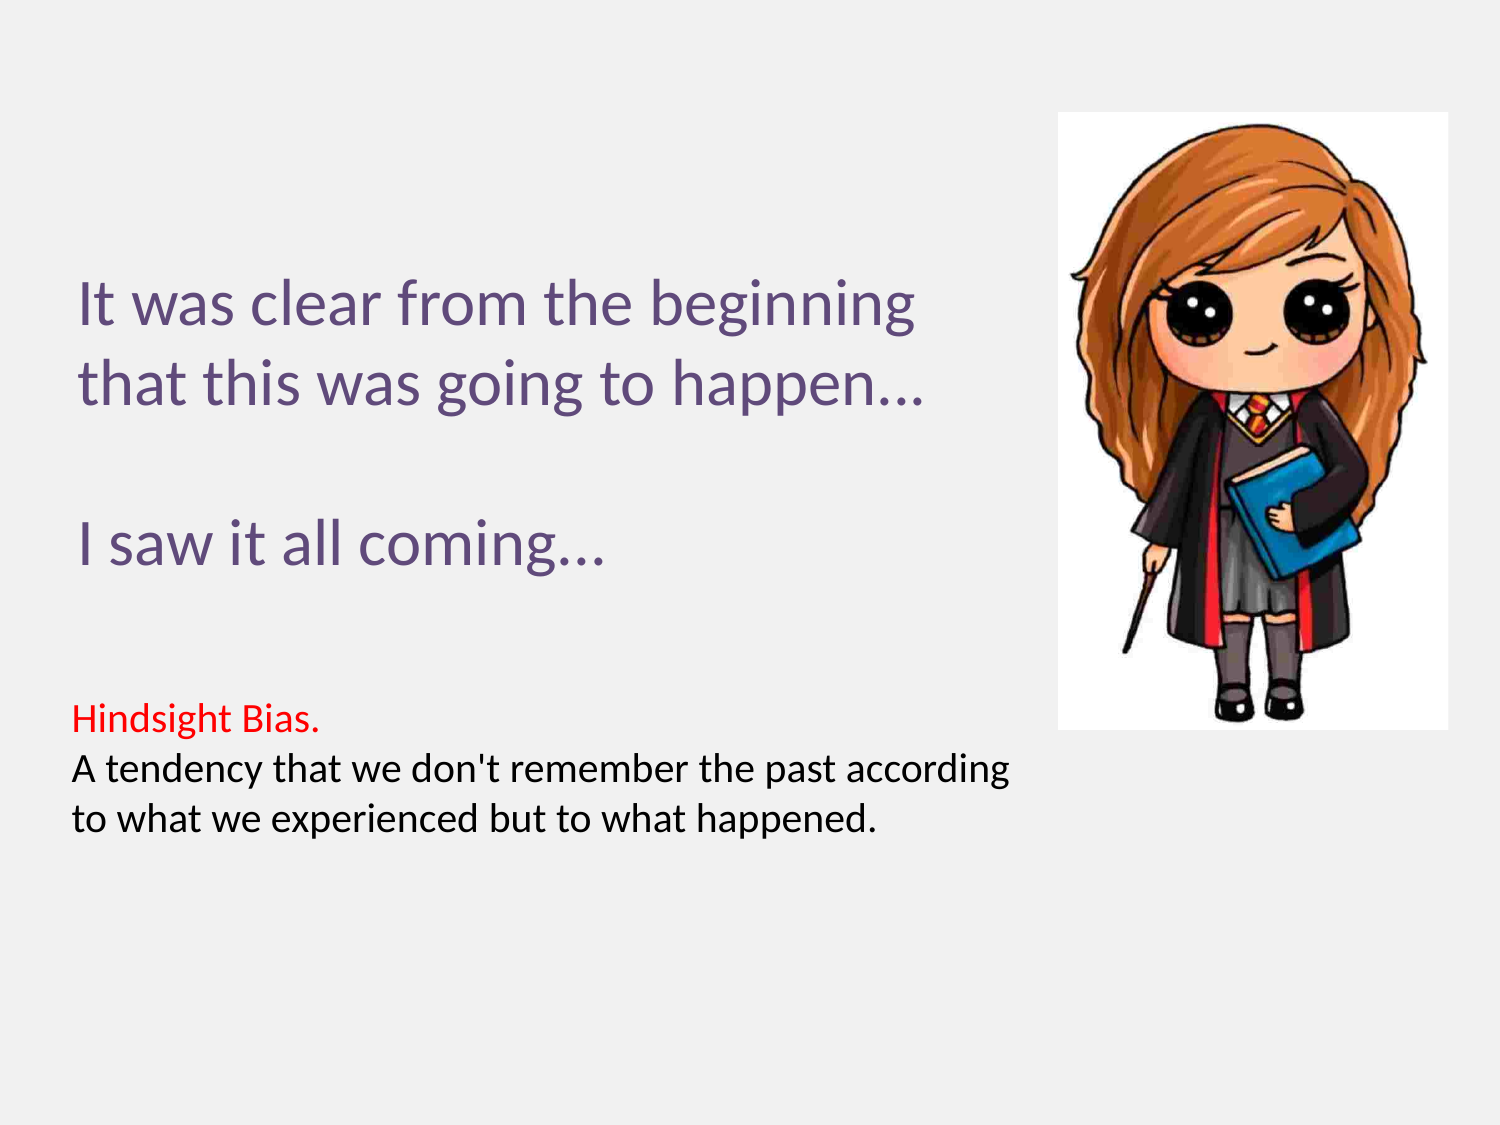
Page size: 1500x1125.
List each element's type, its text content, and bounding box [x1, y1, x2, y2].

text_box Hindsight Bias. A tendency that we don't remember the past according to what we experienced but to what happened. [56, 683, 1037, 899]
text_box It was clear from the beginning that this was going to happen... I saw it all coming... [62, 251, 645, 666]
picture [650, 112, 1449, 730]
